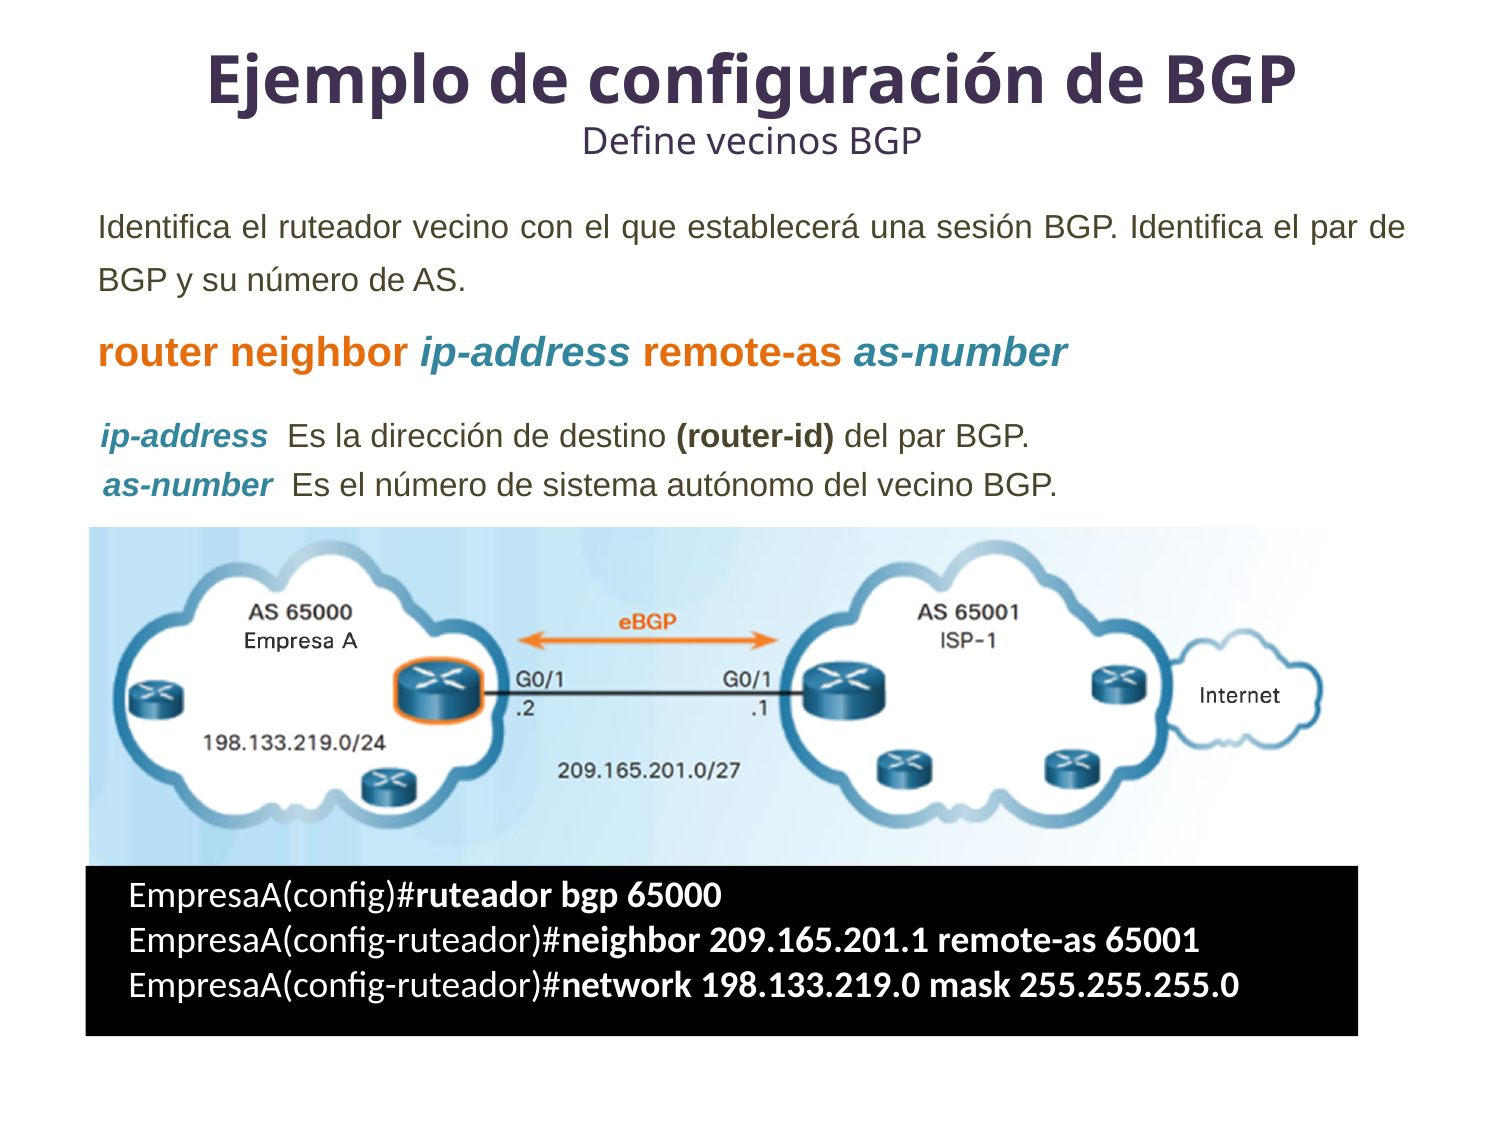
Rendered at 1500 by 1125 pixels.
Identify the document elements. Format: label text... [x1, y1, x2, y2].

text_box ip-address Es la dirección de destino (router-id) del par BGP. [85, 394, 1481, 462]
text_box Identifica el ruteador vecino con el que establecerá una sesión BGP. Identifica el par de BGP y su número de AS. router neighbor ip-address remote-as as-number [82, 185, 1424, 383]
text_box EmpresaA(config)#ruteador bgp 65000 EmpresaA(config-ruteador)#neighbor 209.165.201.1 remote-as 65001 EmpresaA(config-ruteador)#network 198.133.219.0 mask 255.255.255.0 [113, 862, 1387, 1013]
text_box Ejemplo de configuración de BGP Define vecinos BGP [24, 5, 1481, 194]
text_box [83, 864, 1360, 1038]
picture [89, 527, 1342, 942]
text_box as-number Es el número de sistema autónomo del vecino BGP. [88, 455, 1075, 511]
